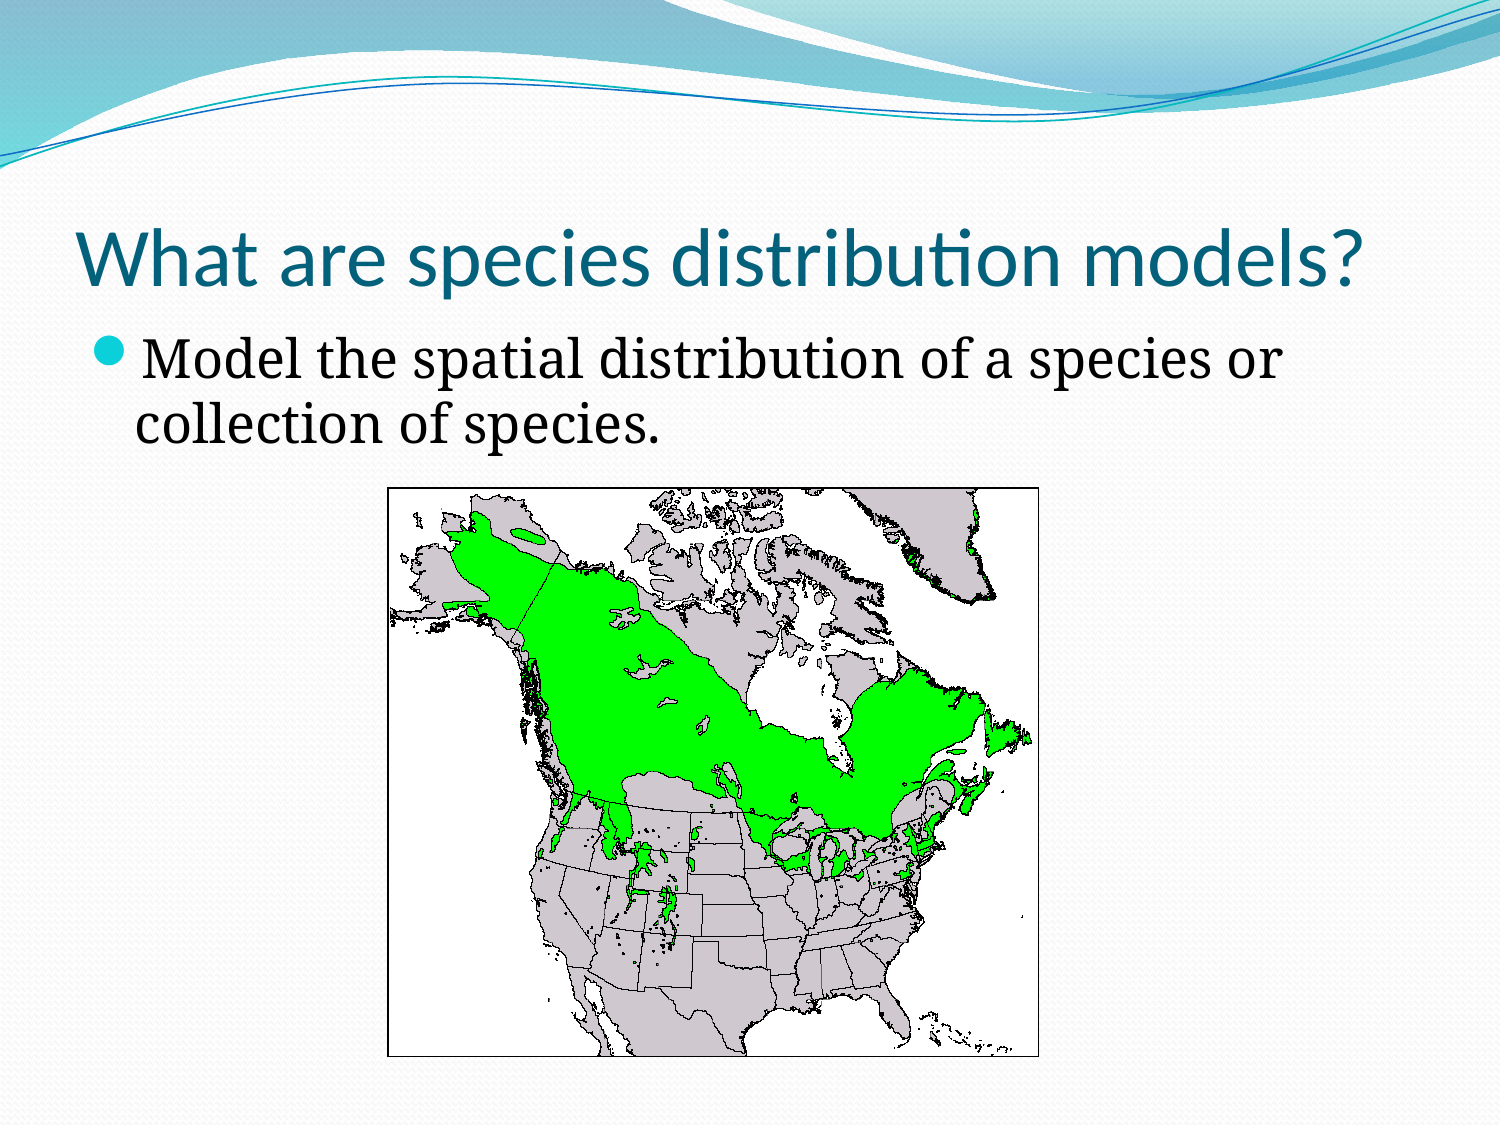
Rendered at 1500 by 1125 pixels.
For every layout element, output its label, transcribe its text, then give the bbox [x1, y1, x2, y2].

list Model the spatial distribution of a species or collection of species. [75, 317, 1425, 1038]
title Model Evaluation/ Adequacy [380, 488, 387, 1038]
title What are species distribution models? [75, 115, 1425, 303]
picture [387, 487, 1039, 1057]
title Model Evaluation/ Adequacy [1039, 490, 1044, 1038]
